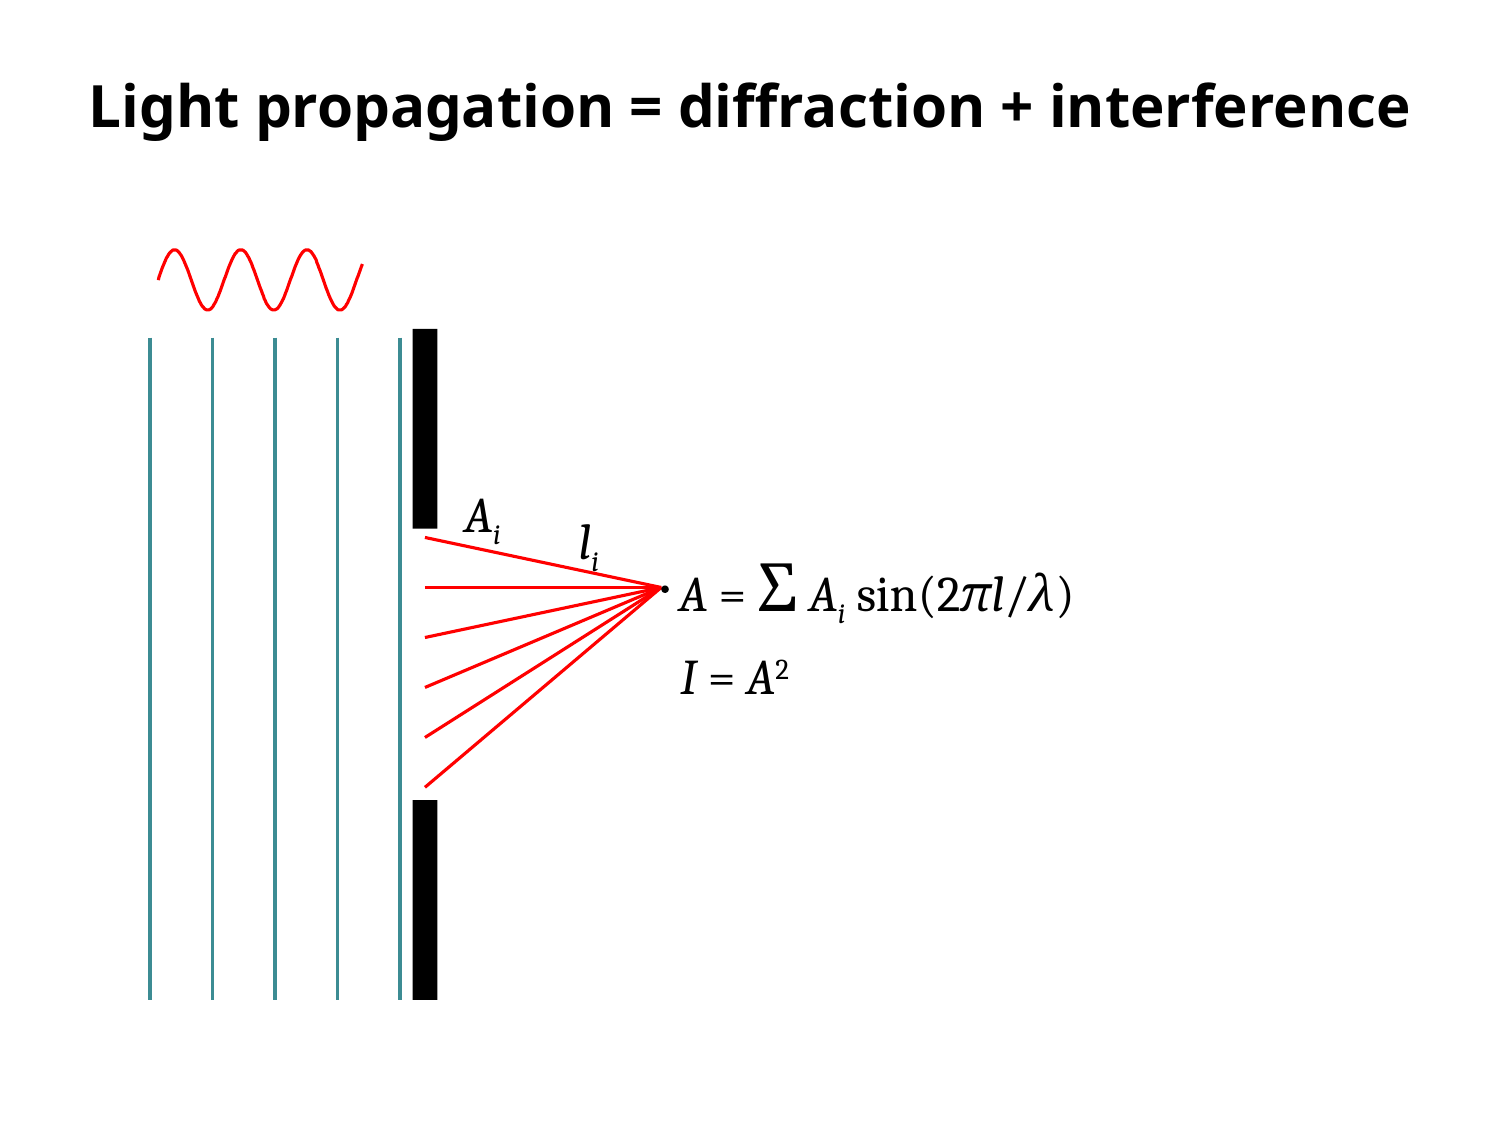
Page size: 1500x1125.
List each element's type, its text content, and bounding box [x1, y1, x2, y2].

text_box li [563, 501, 614, 535]
text_box A = Σ Ai sin(2πl/λ) [663, 537, 1090, 638]
text_box Ai [449, 474, 516, 535]
title Light propagation = diffraction + interference [0, 44, 1500, 163]
text_box [410, 327, 440, 531]
text_box [158, 249, 363, 310]
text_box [424, 587, 662, 788]
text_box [424, 537, 662, 584]
text_box [665, 583, 671, 595]
text_box I = A2 [666, 636, 805, 712]
text_box [410, 798, 440, 1002]
